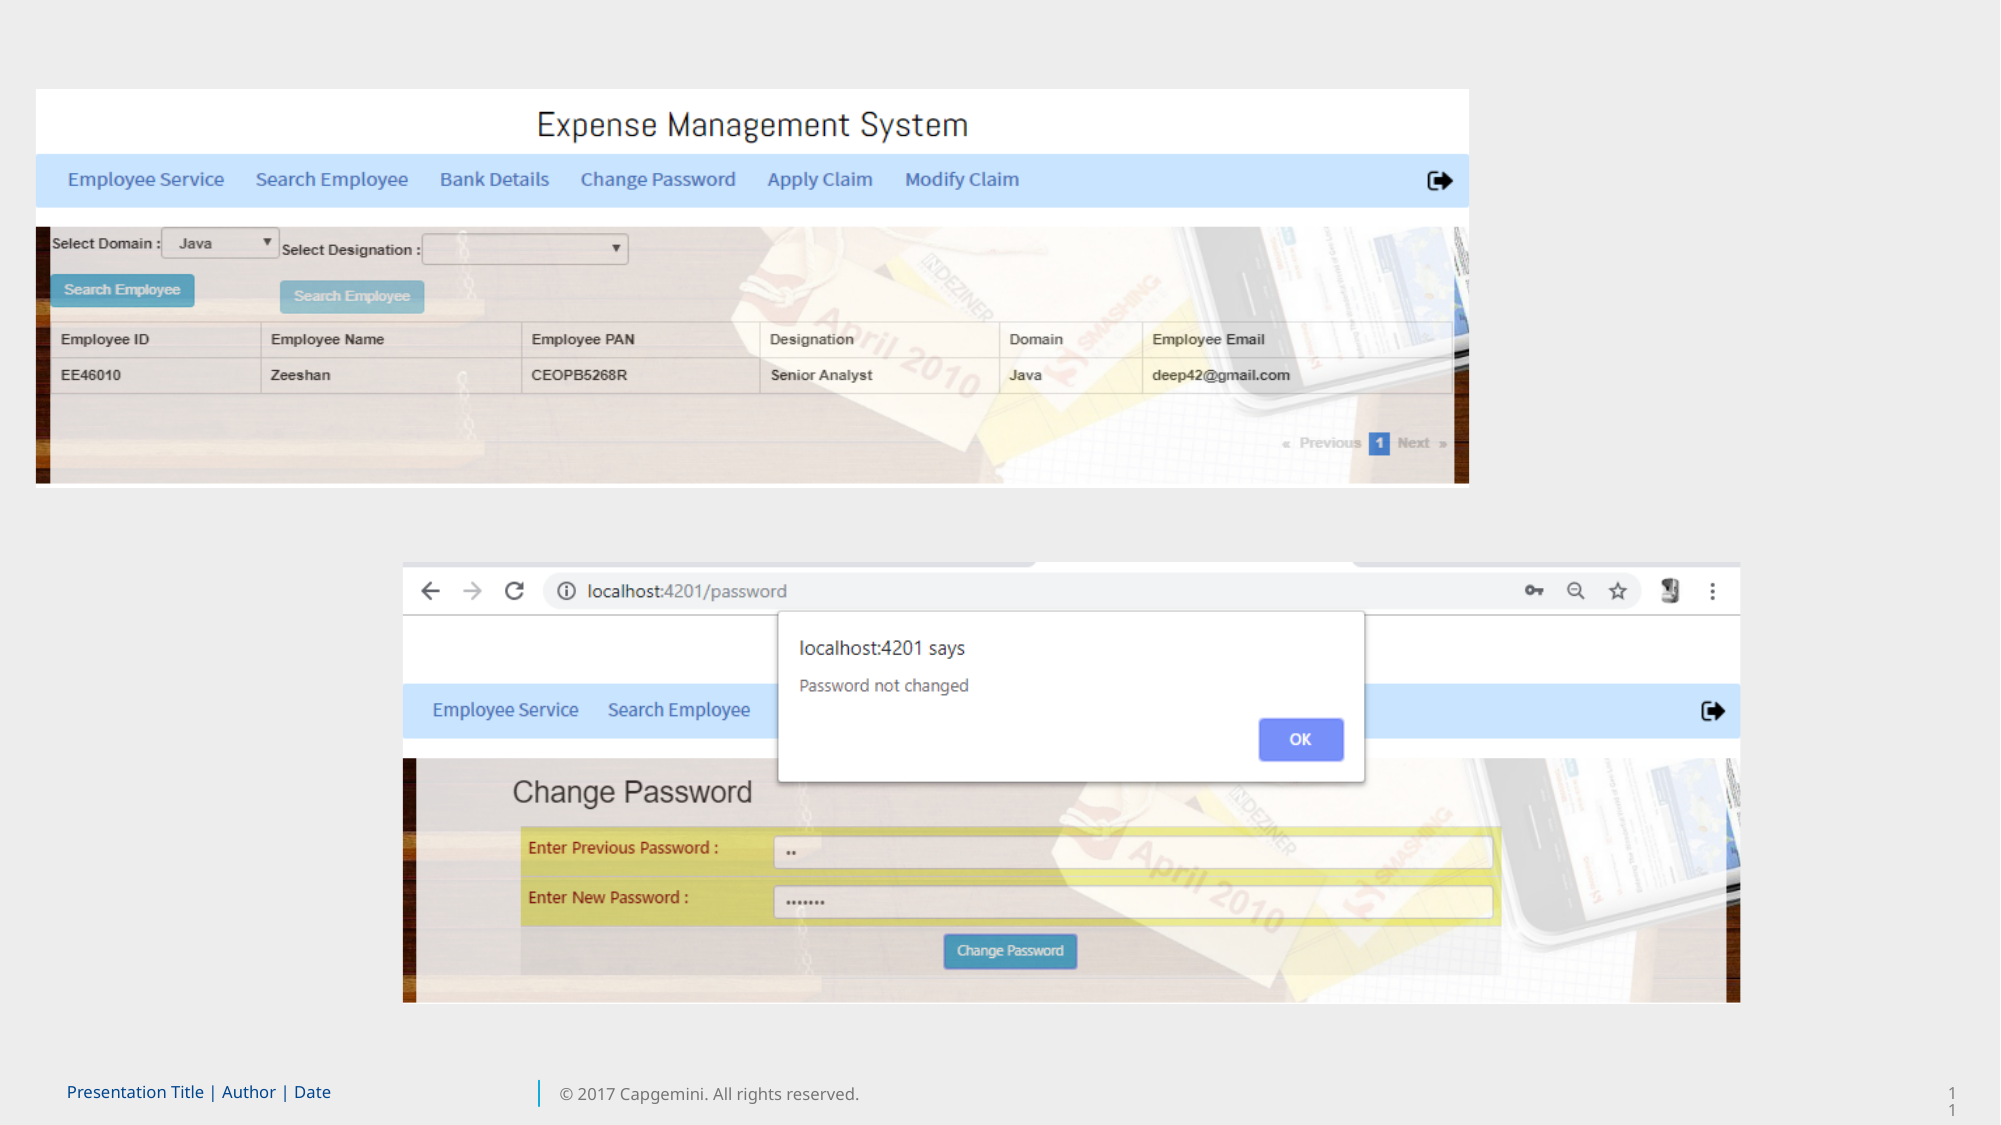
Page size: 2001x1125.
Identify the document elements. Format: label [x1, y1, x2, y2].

picture [402, 562, 1741, 1005]
picture [35, 89, 1470, 489]
